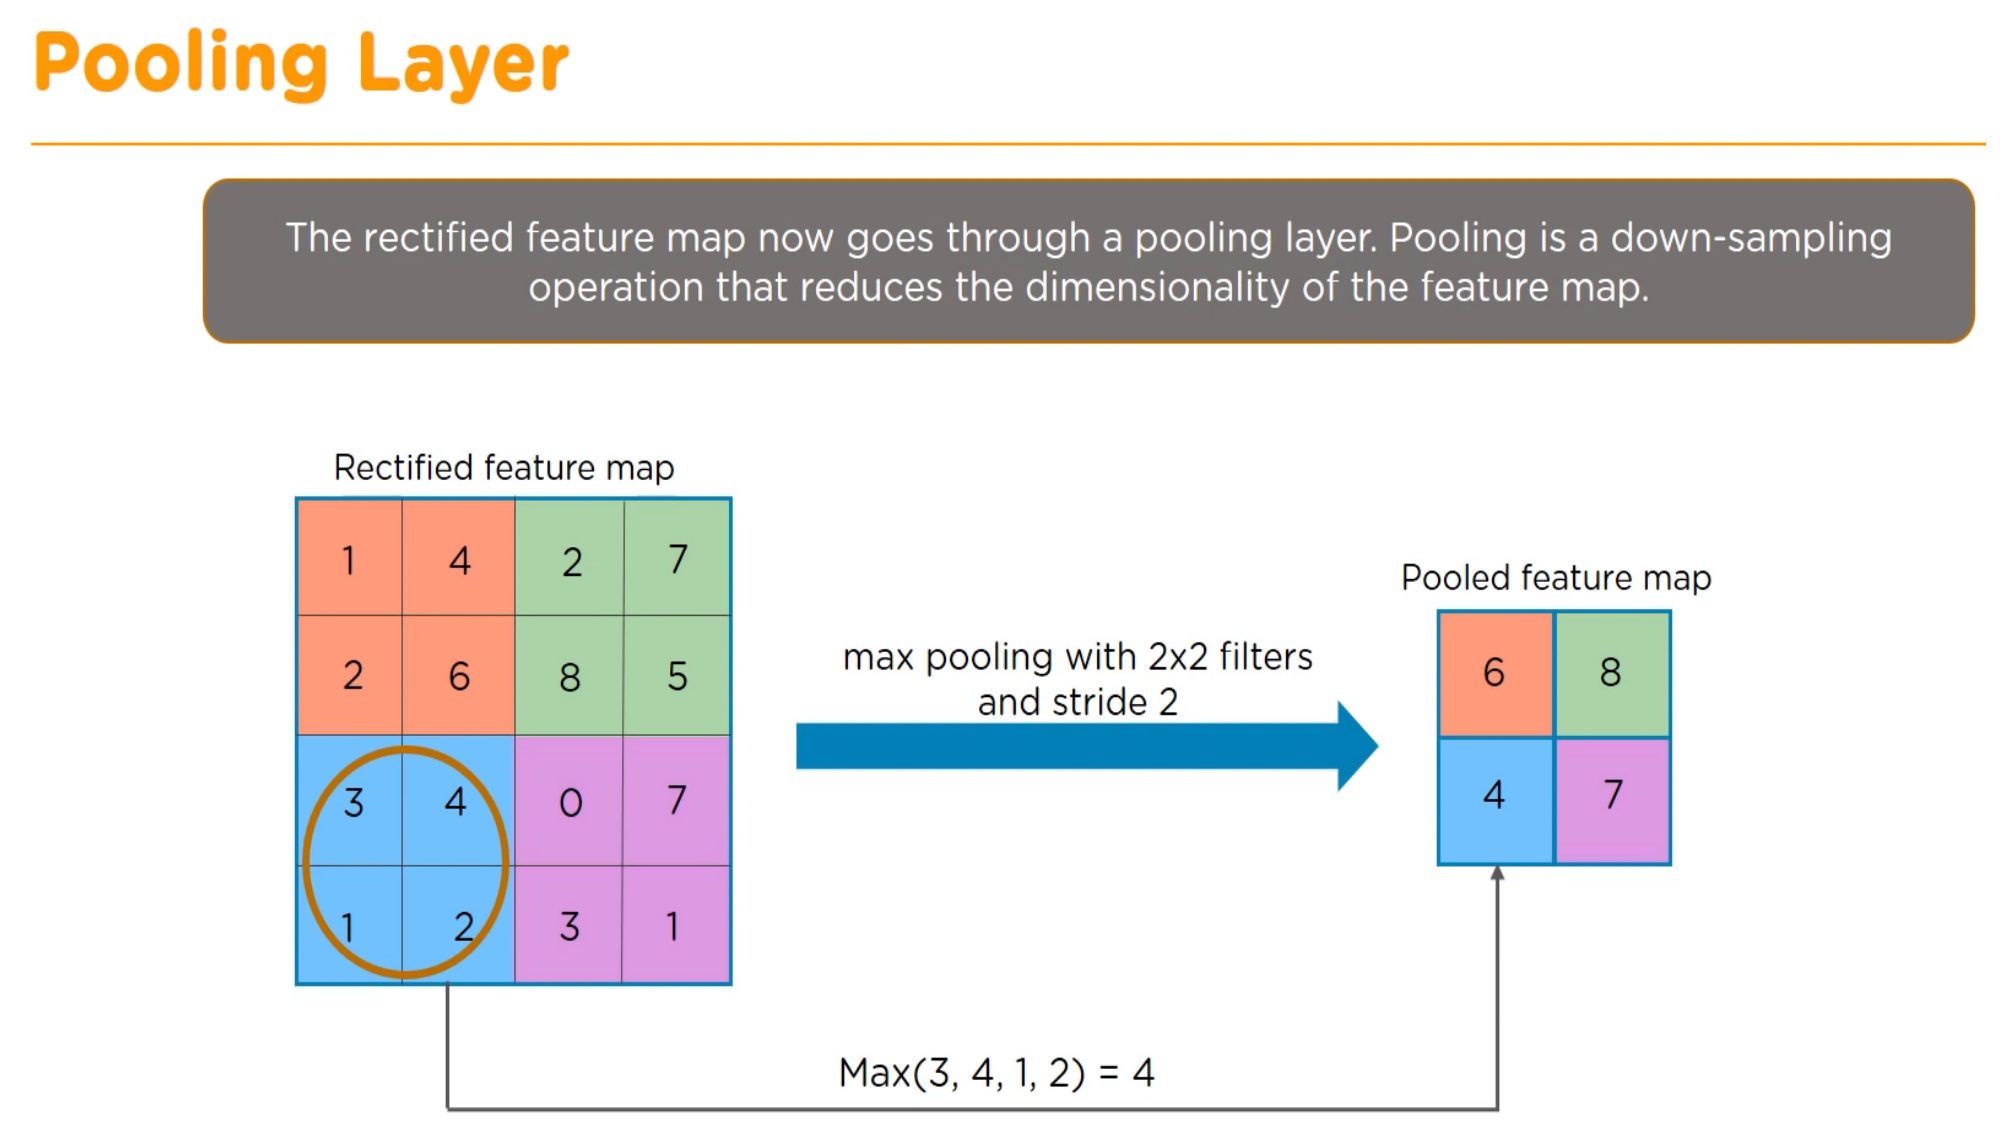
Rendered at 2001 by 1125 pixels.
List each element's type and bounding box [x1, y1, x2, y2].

list [19, 16, 1987, 1125]
